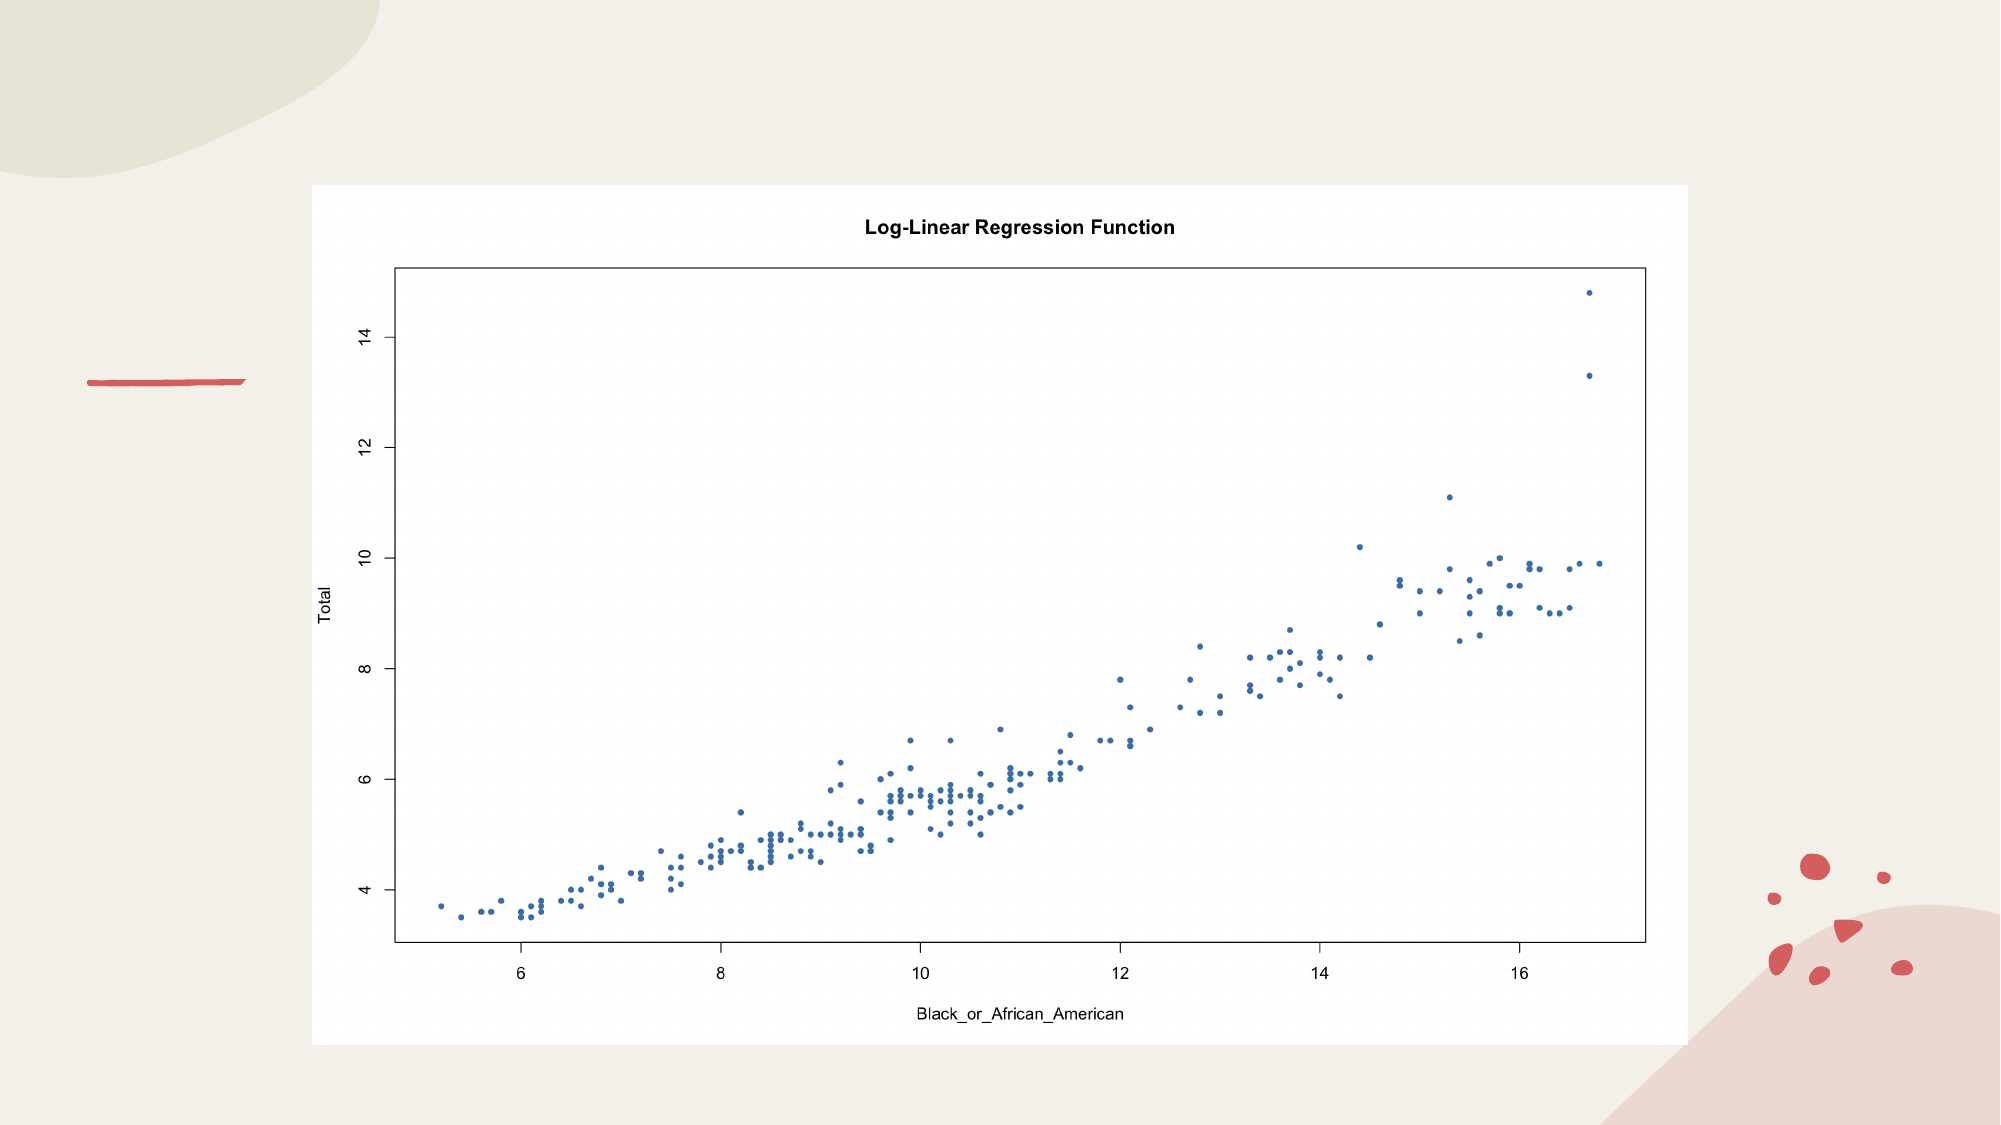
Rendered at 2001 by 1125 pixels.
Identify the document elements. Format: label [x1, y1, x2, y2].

picture [312, 185, 1688, 1045]
